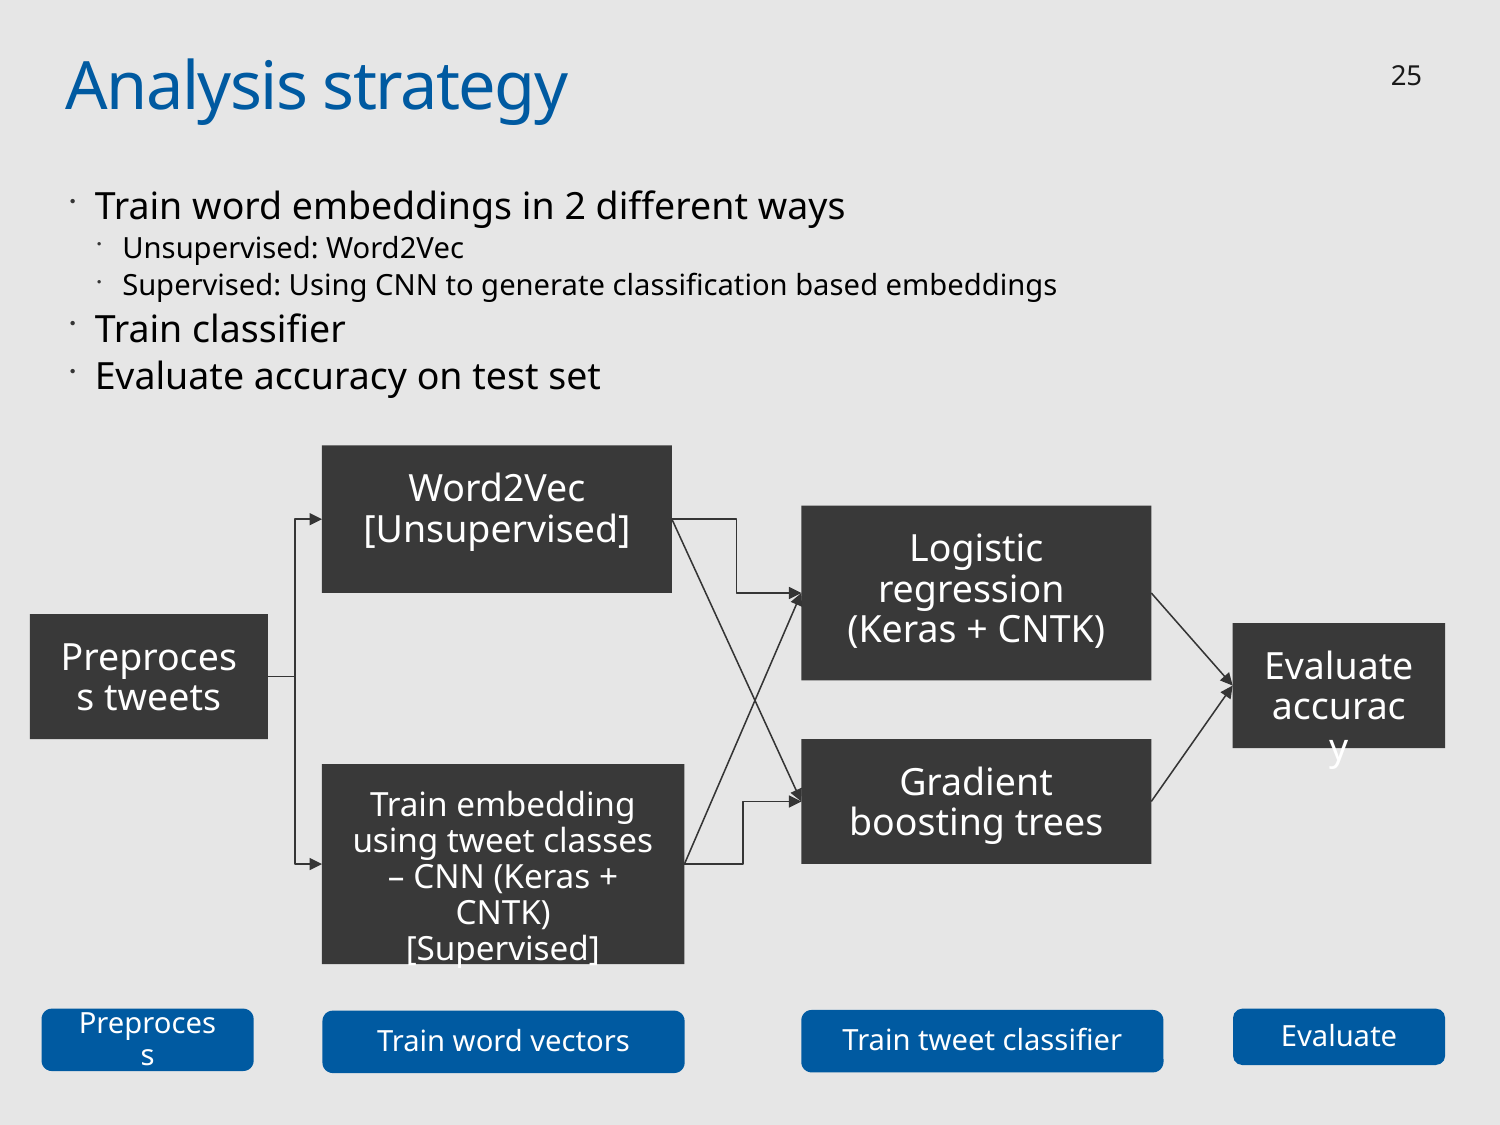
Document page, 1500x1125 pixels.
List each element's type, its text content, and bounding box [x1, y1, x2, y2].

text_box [29, 445, 1446, 1074]
text_box 25 [1368, 41, 1500, 110]
title Analysis strategy [41, 36, 1476, 151]
list Train word embeddings in 2 different ways Unsupervised: Word2Vec Supervised: Using CNN to generate classification based embeddings Train classifier Evaluate accuracy on test set [43, 172, 1478, 422]
